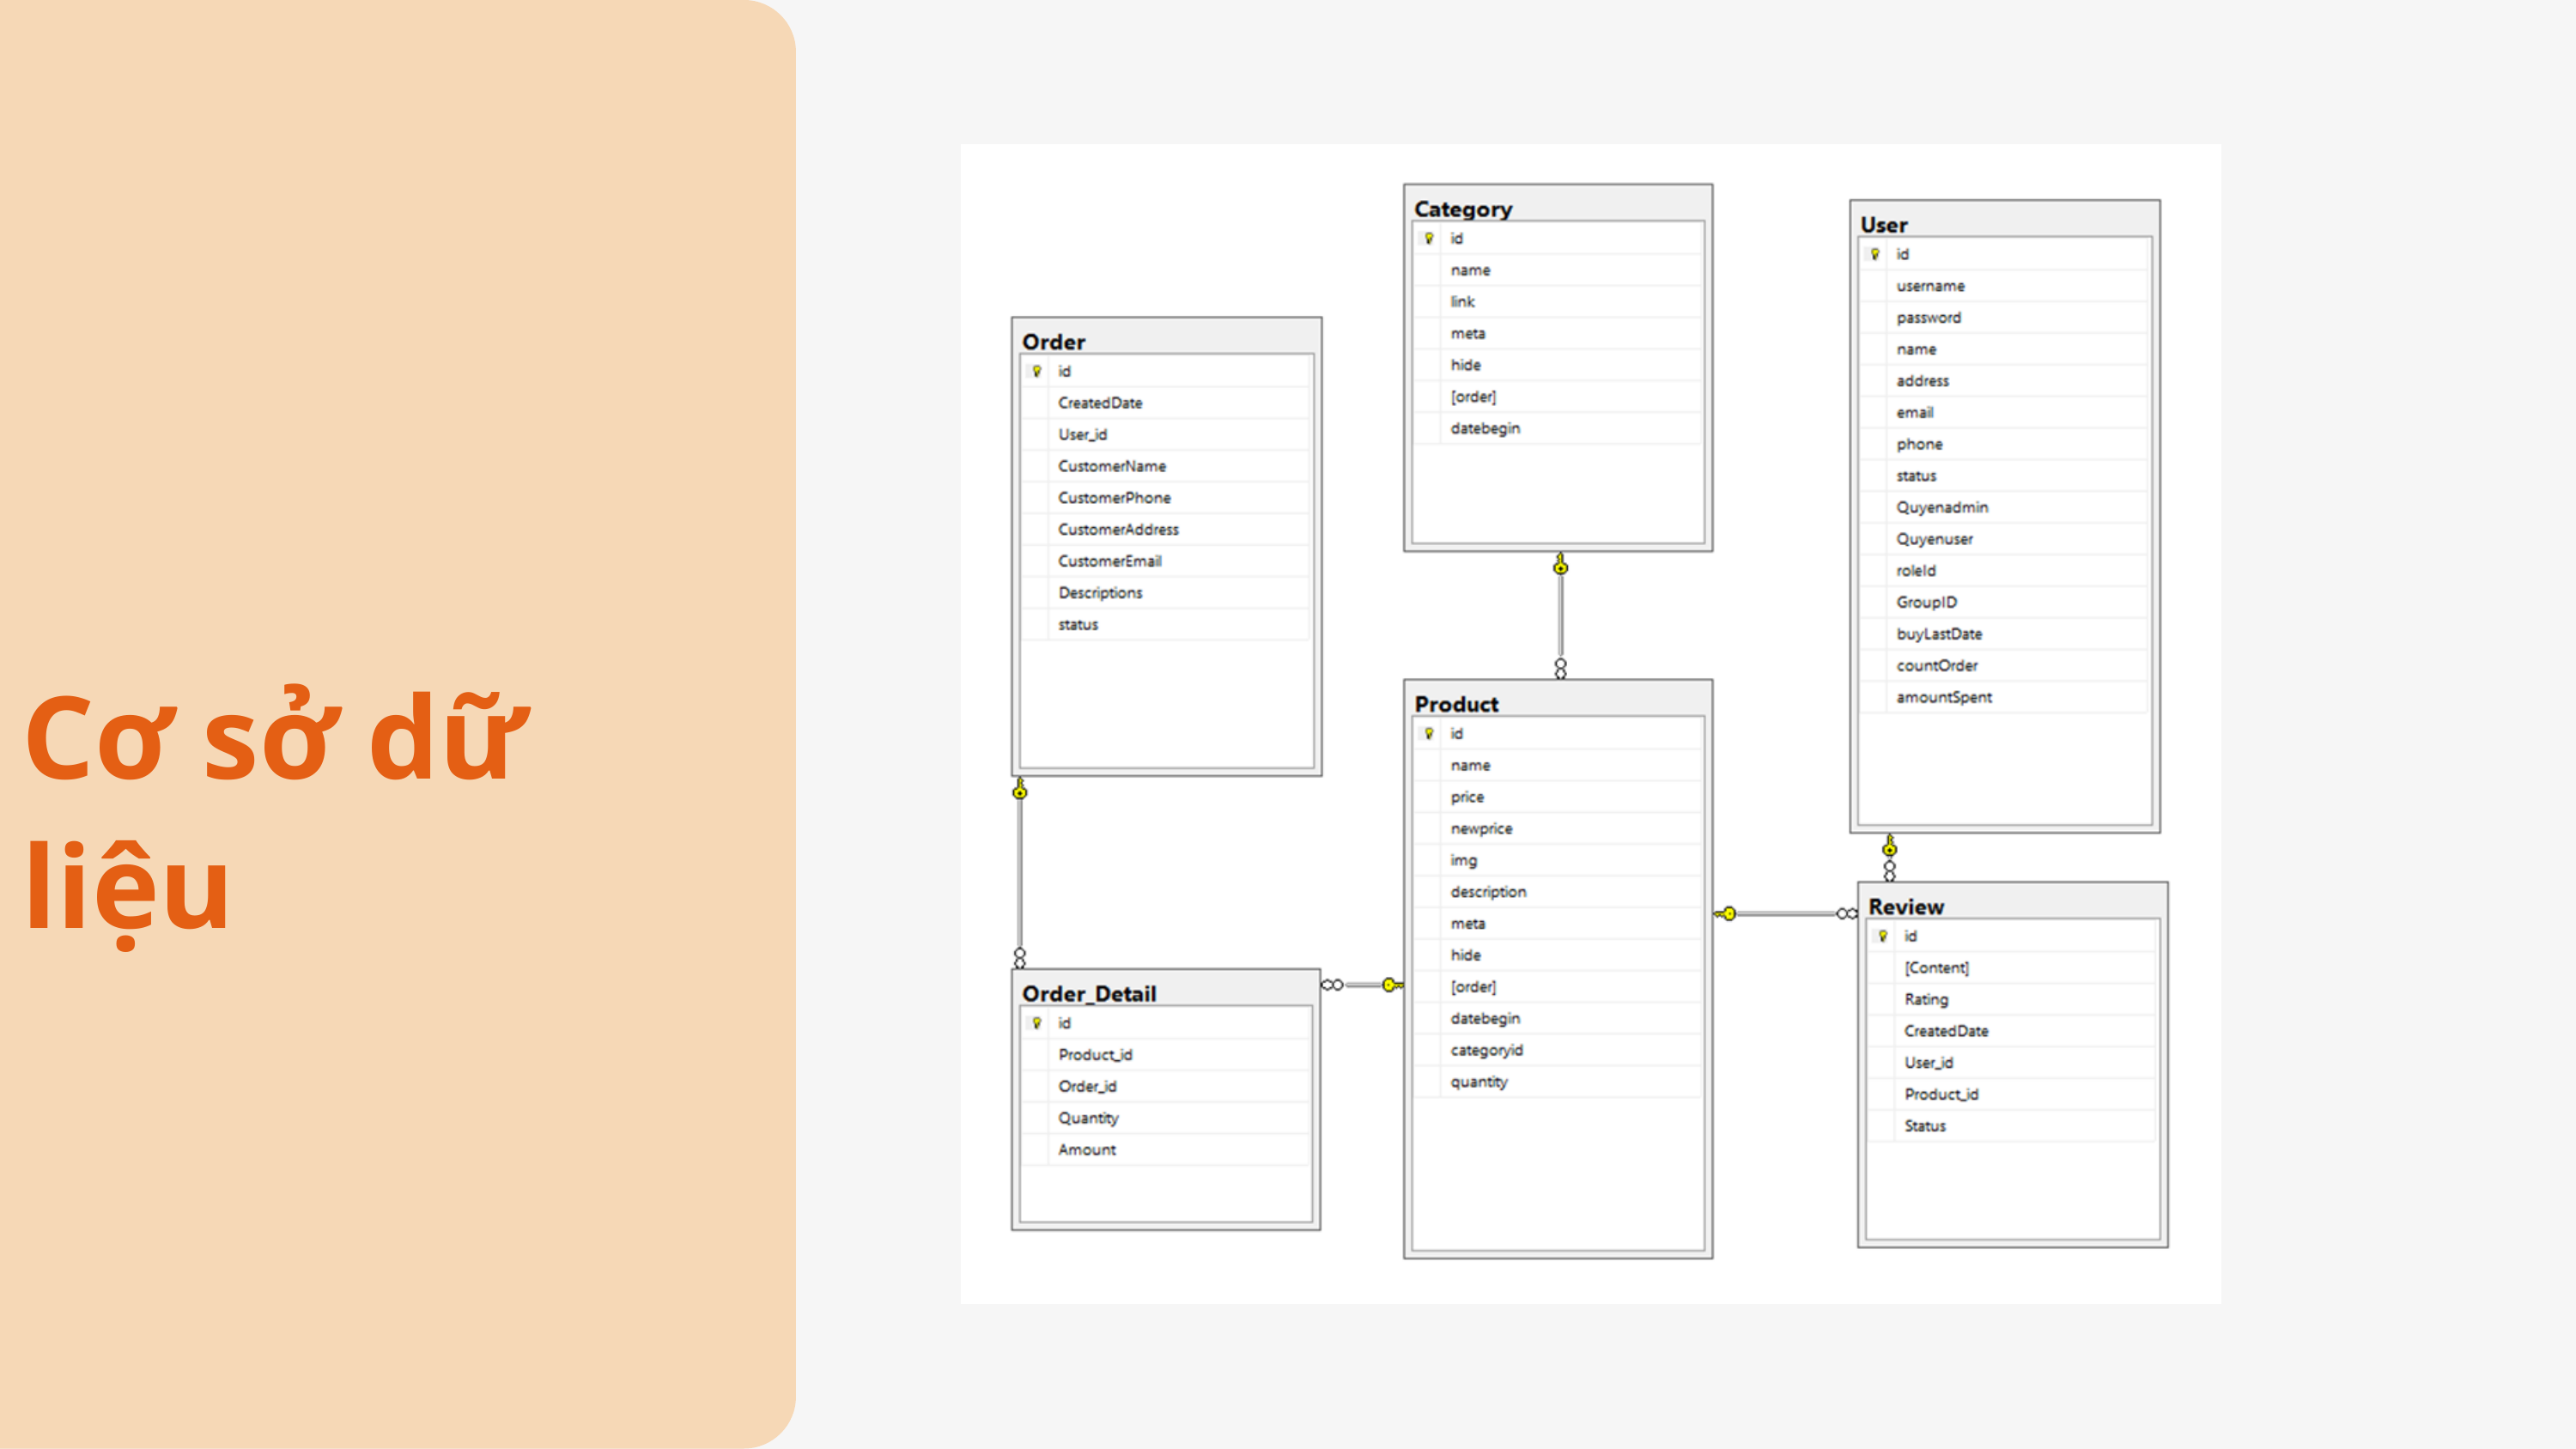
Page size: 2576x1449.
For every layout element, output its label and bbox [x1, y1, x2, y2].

picture [961, 144, 2222, 1304]
text_box [0, 0, 797, 1449]
